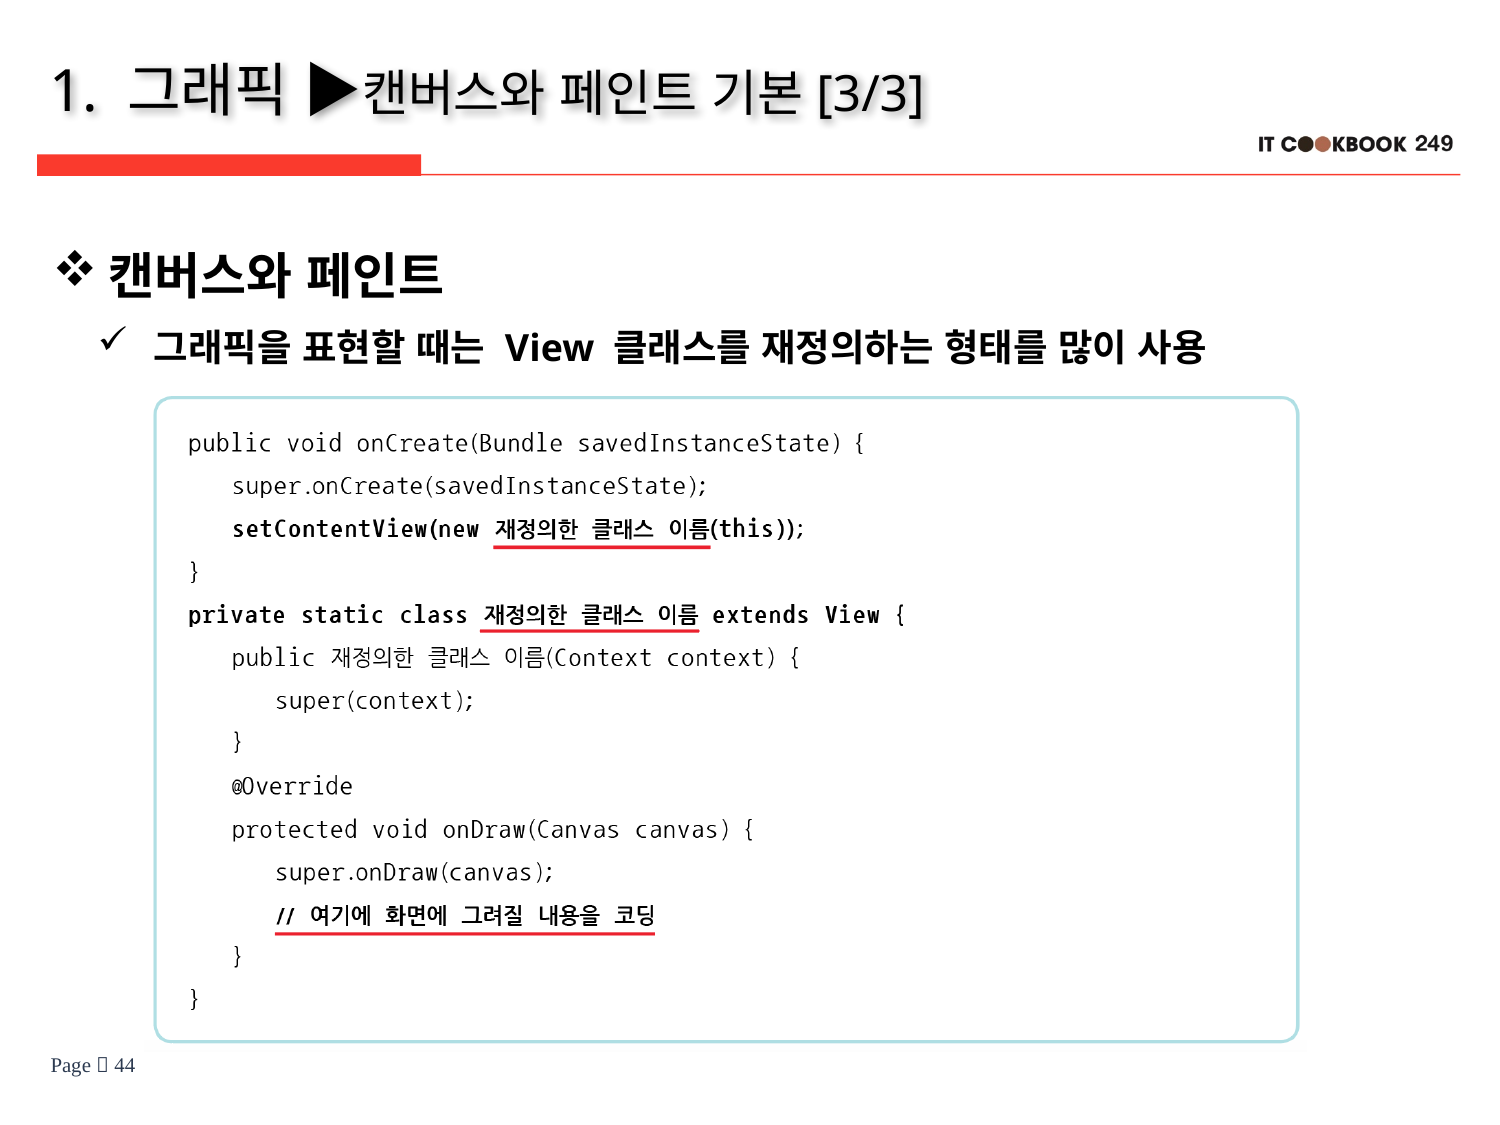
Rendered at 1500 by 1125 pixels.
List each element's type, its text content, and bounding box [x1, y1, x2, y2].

picture [144, 387, 1307, 1052]
picture [1218, 120, 1464, 164]
title 1. 그래픽 ▶캔버스와 페인트 기본[3/3] [48, 53, 1448, 161]
list 캔버스와 페인트 그래픽을 표현할 때는 View 클래스를 재정의하는 형태를 많이 사용 [8, 243, 1480, 1031]
